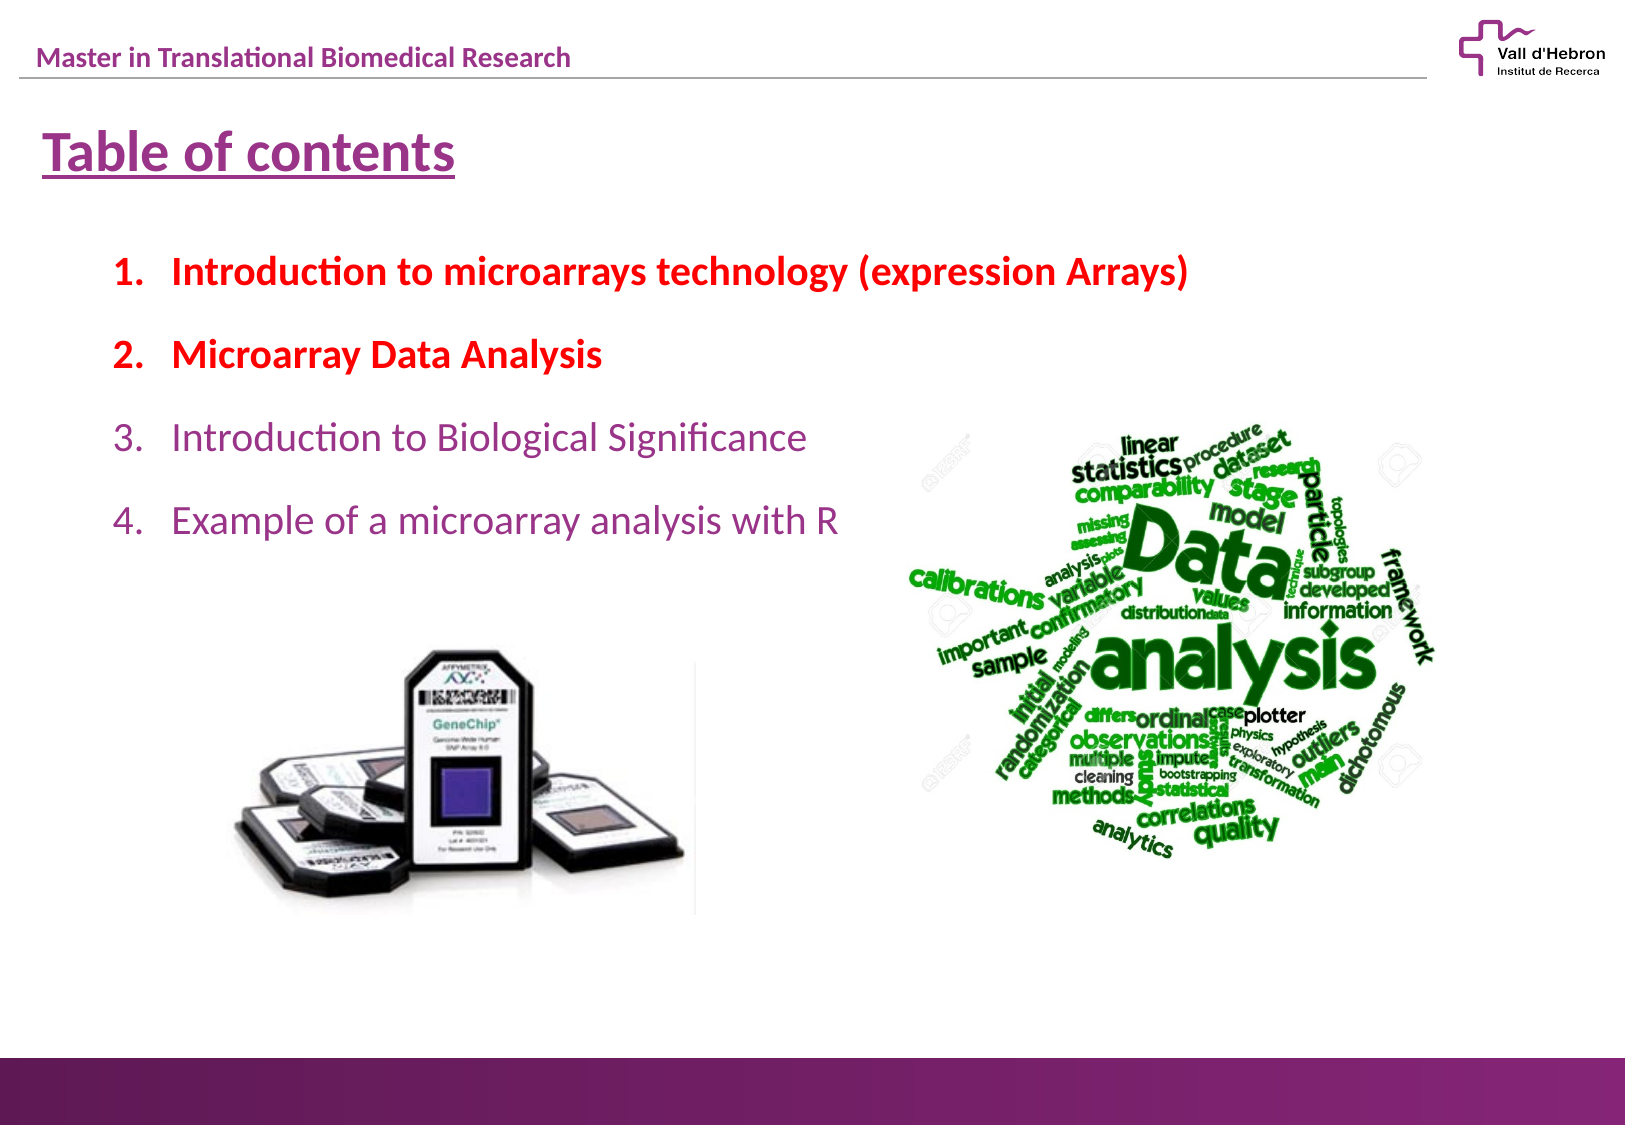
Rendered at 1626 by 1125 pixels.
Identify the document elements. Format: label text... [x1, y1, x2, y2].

list Introduction to microarrays technology (expression Arrays) Microarray Data Analysis Introduction to Biological Significance Example of a microarray analysis with R [97, 210, 1247, 1020]
text_box Table of contents [27, 105, 1490, 184]
picture [226, 644, 696, 916]
picture [905, 421, 1438, 861]
picture [1458, 19, 1606, 77]
